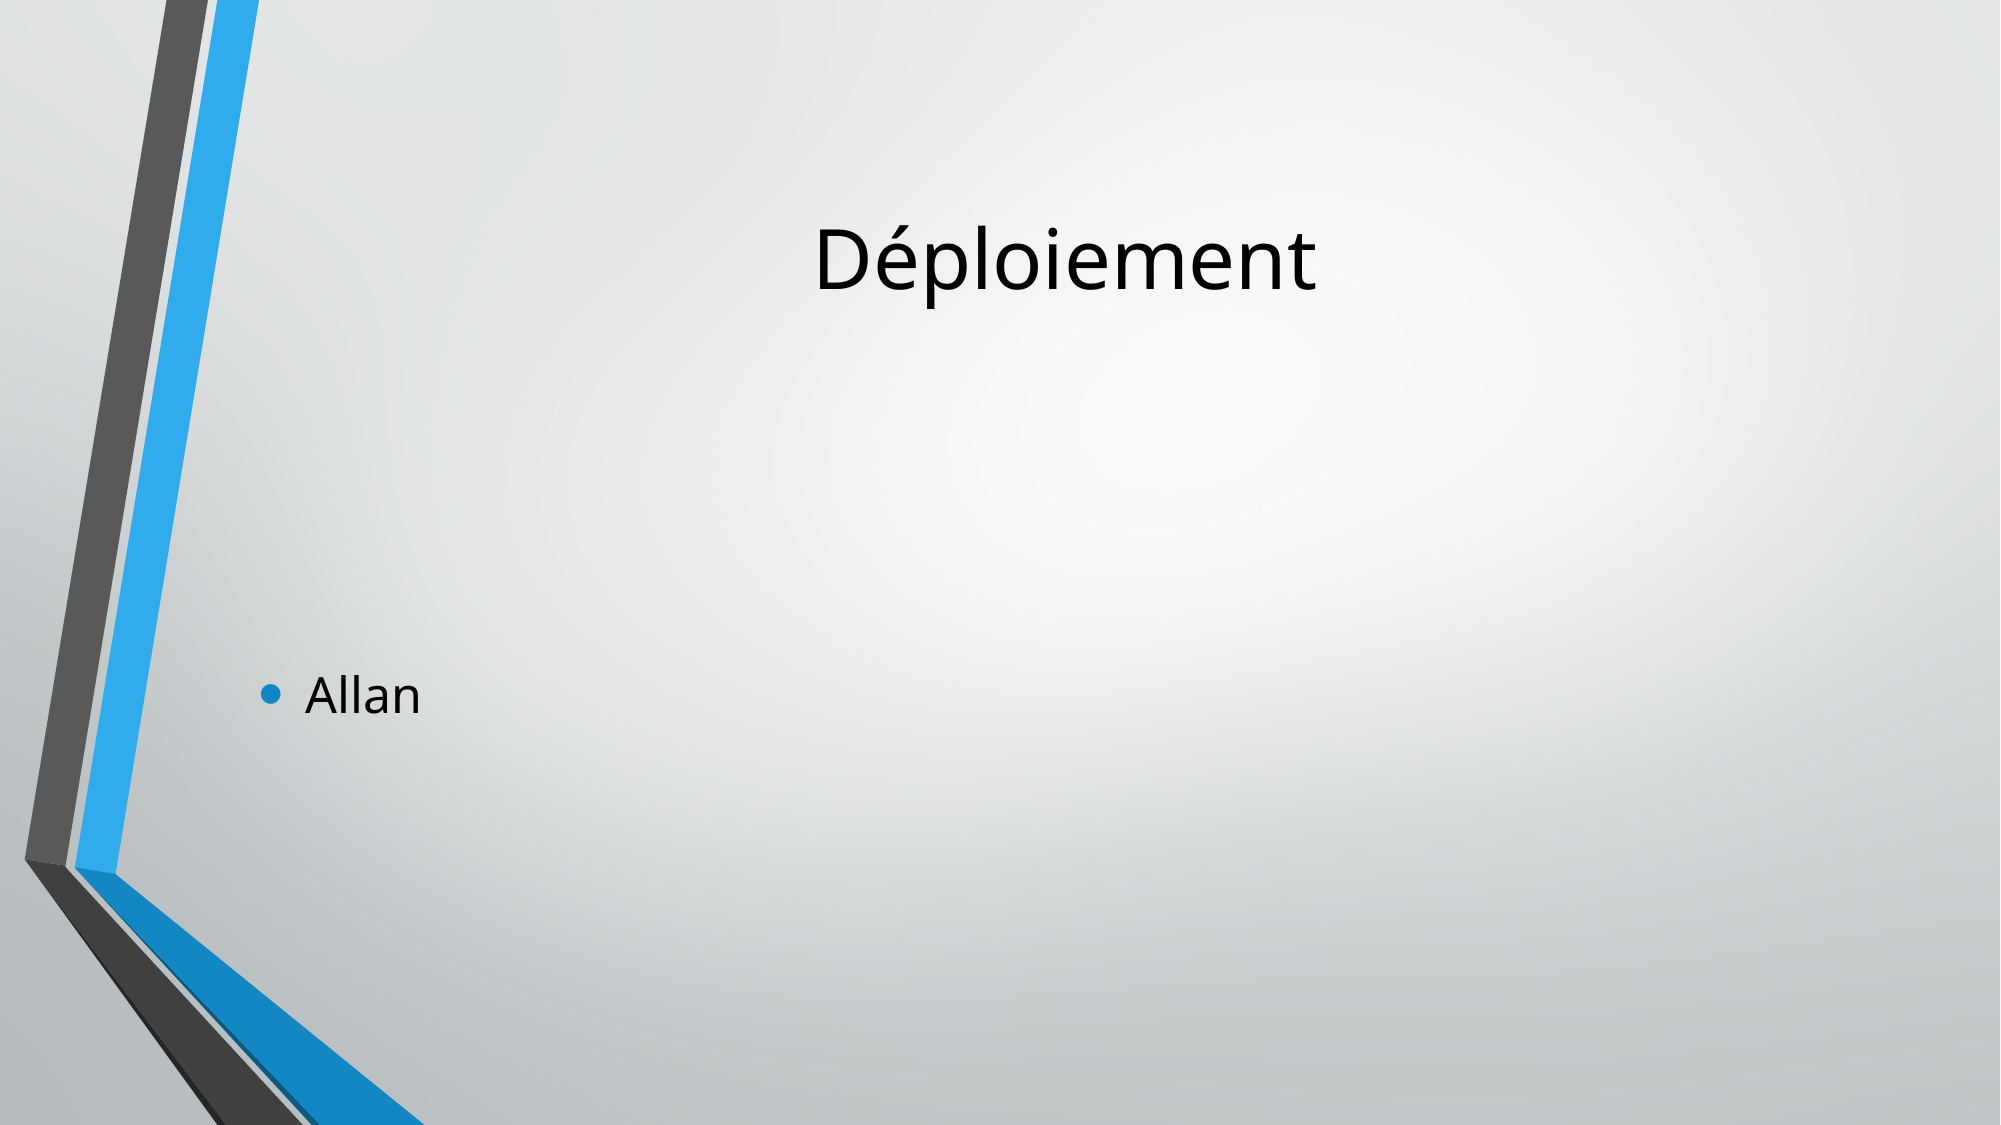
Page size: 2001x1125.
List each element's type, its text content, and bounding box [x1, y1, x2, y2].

title Déploiement [243, 112, 1887, 400]
list Allan [243, 437, 1887, 950]
